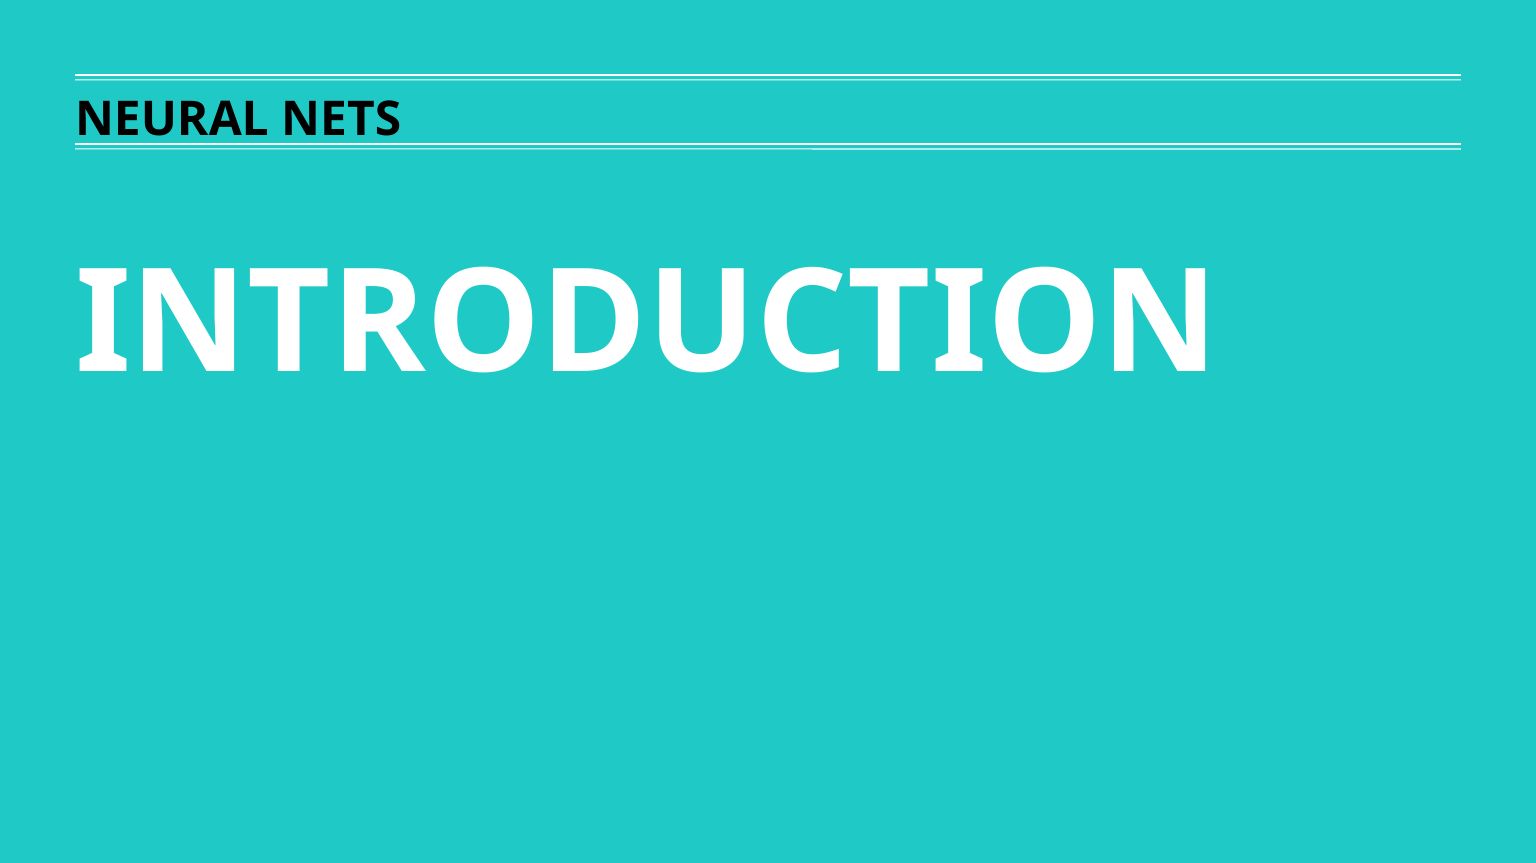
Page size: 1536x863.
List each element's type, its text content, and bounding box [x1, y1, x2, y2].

text_box INTRODUCTION [75, 174, 1461, 506]
text_box NEURAL NETS [75, 86, 1275, 138]
